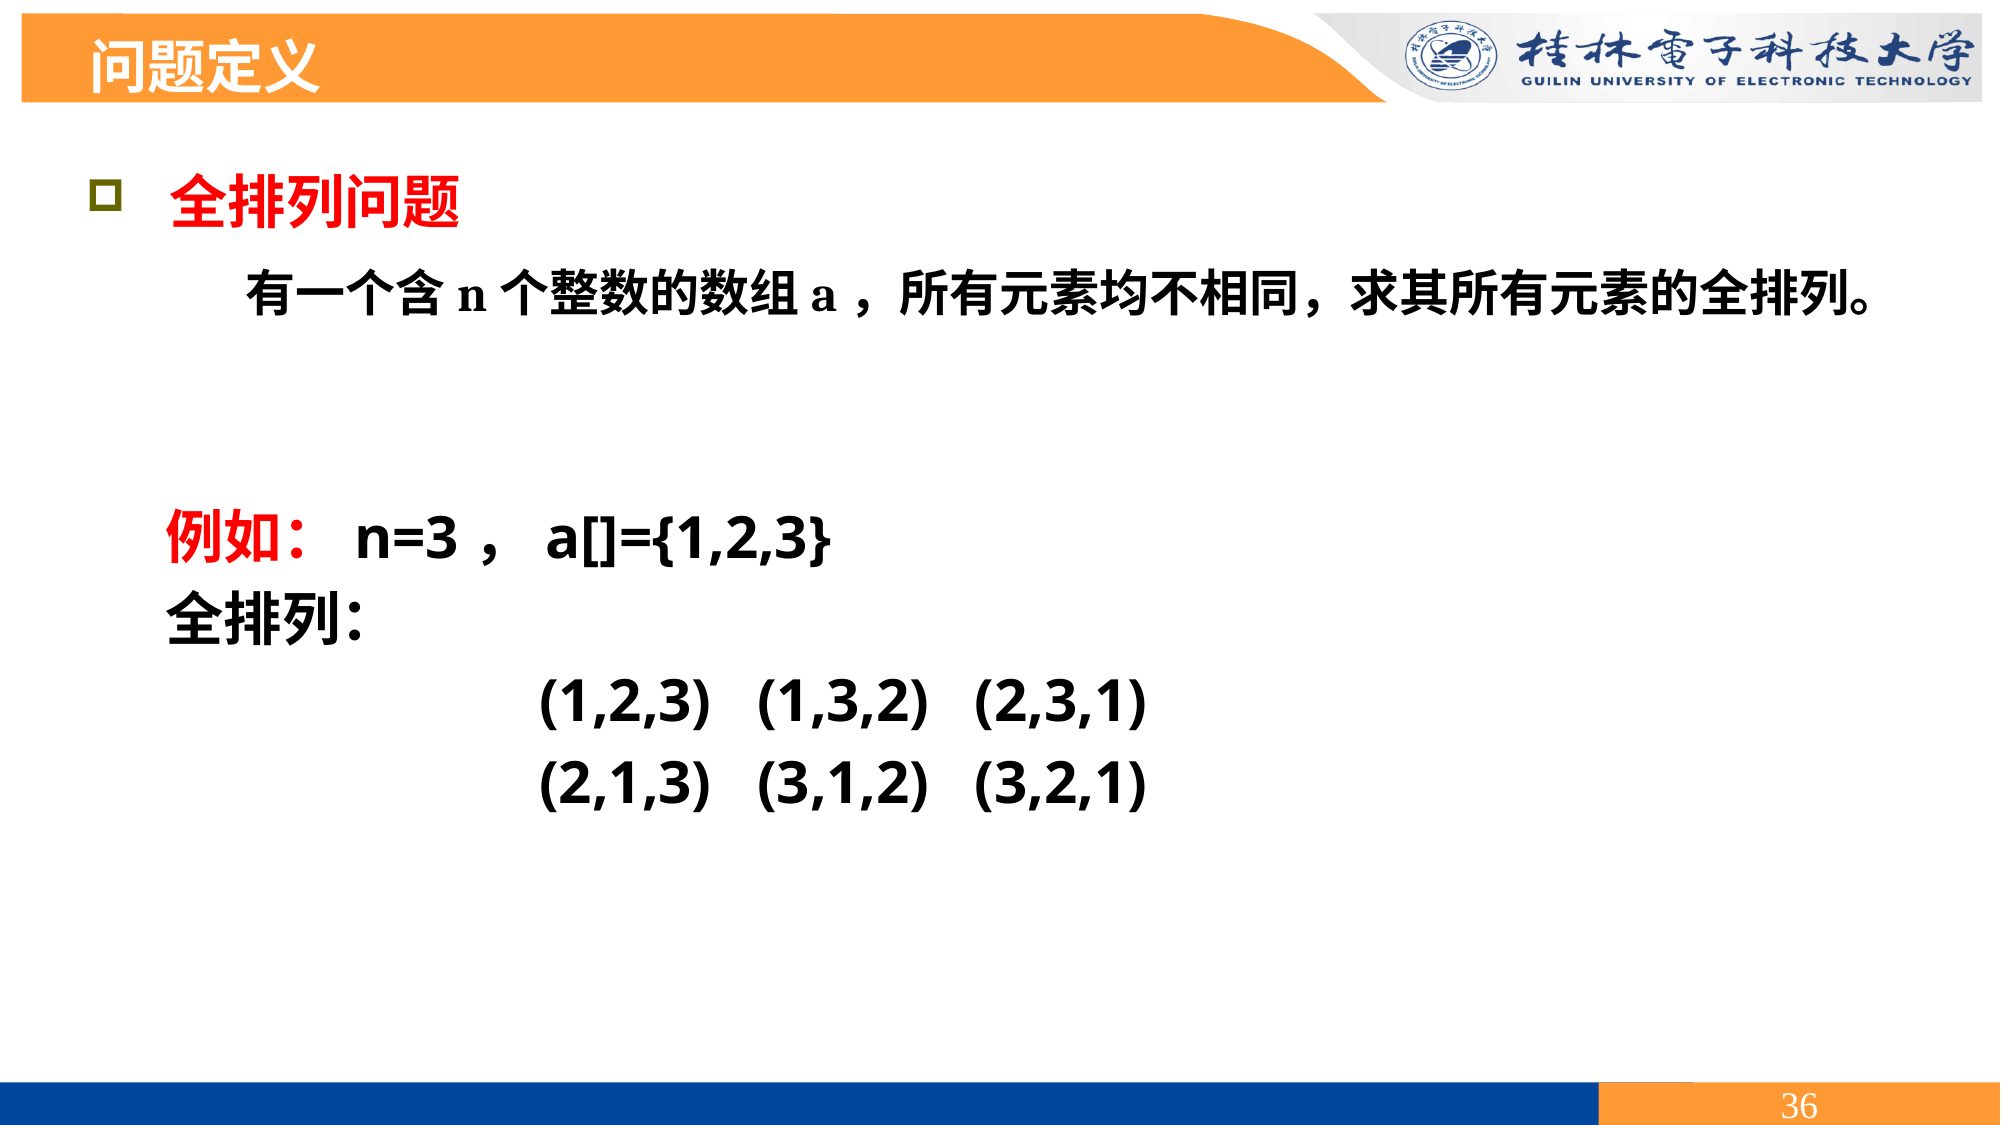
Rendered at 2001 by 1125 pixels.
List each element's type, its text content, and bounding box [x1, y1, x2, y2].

text_box 有一个含n个整数的数组a，所有元素均不相同，求其所有元素的全排列。 [150, 164, 1916, 453]
picture [1386, 0, 2000, 103]
text_box 问题定义 [74, 23, 1101, 109]
text_box 全排列问题 [71, 158, 495, 245]
text_box 例如：n=3，a[]={1,2,3} 全排列： (1,2,3) (1,3,2) (2,3,1) (2,1,3) (3,1,2) (3,2,1) [150, 492, 1537, 887]
